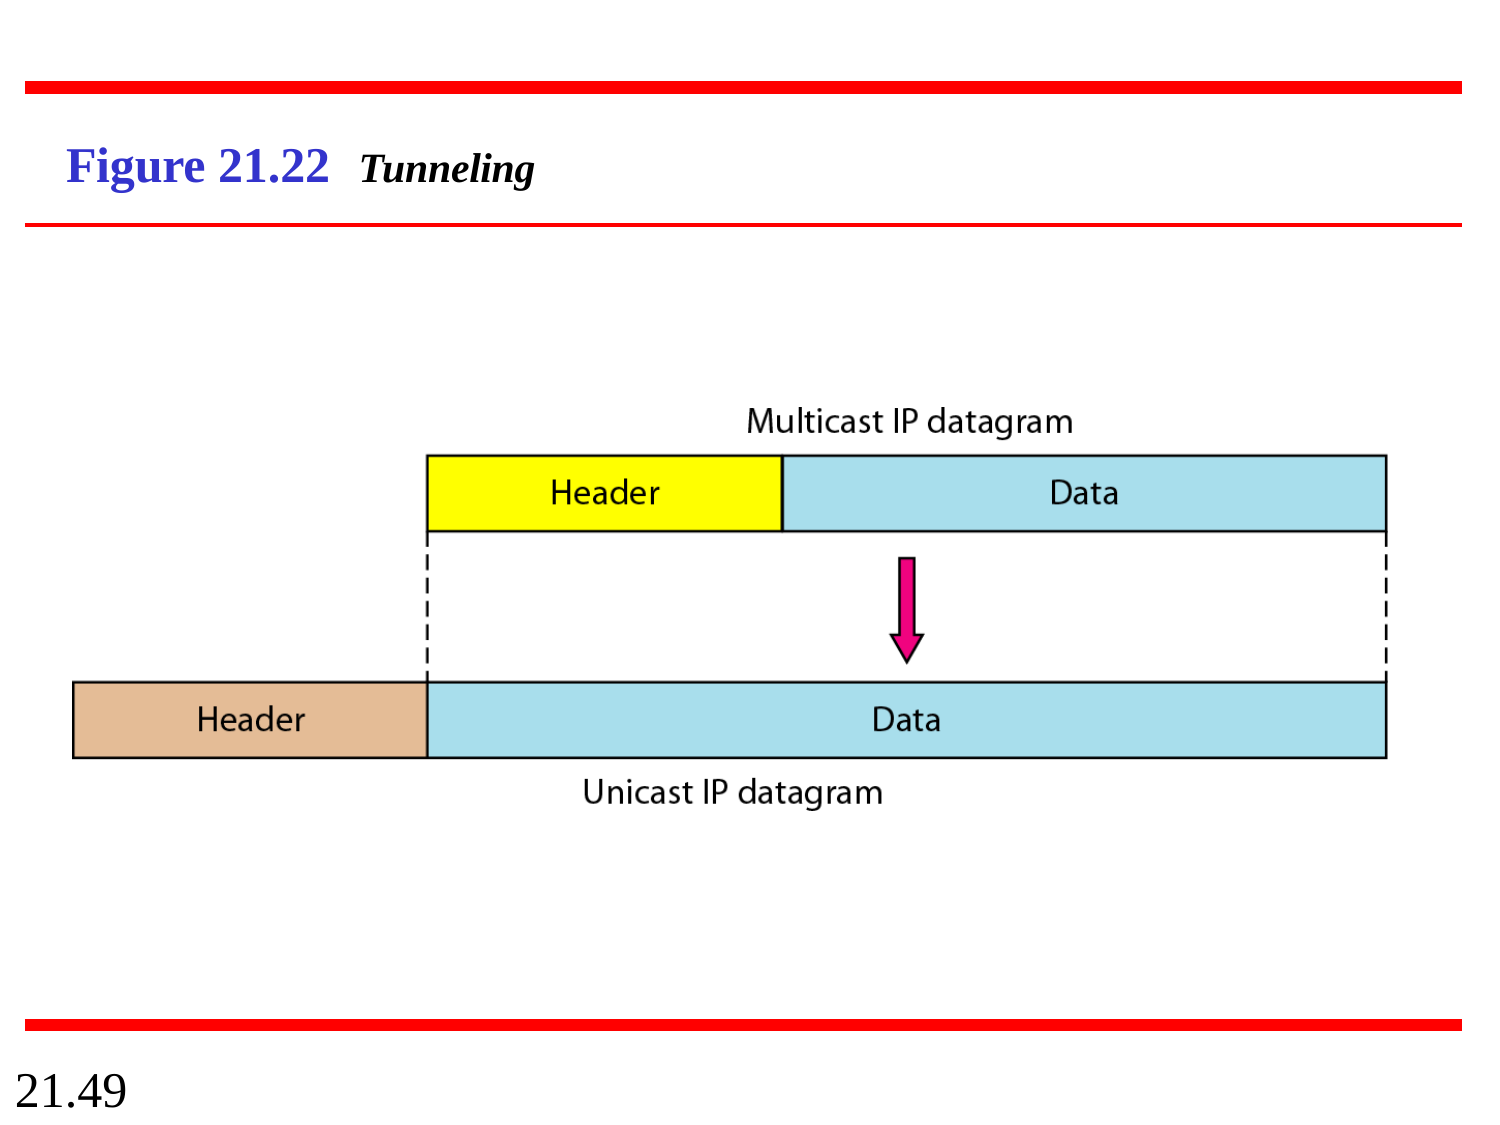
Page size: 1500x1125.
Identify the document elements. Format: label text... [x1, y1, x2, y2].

slide_number 21.49 [12, 1060, 134, 1125]
title Figure 21.22 Tunneling [63, 130, 538, 321]
picture [72, 407, 1388, 811]
